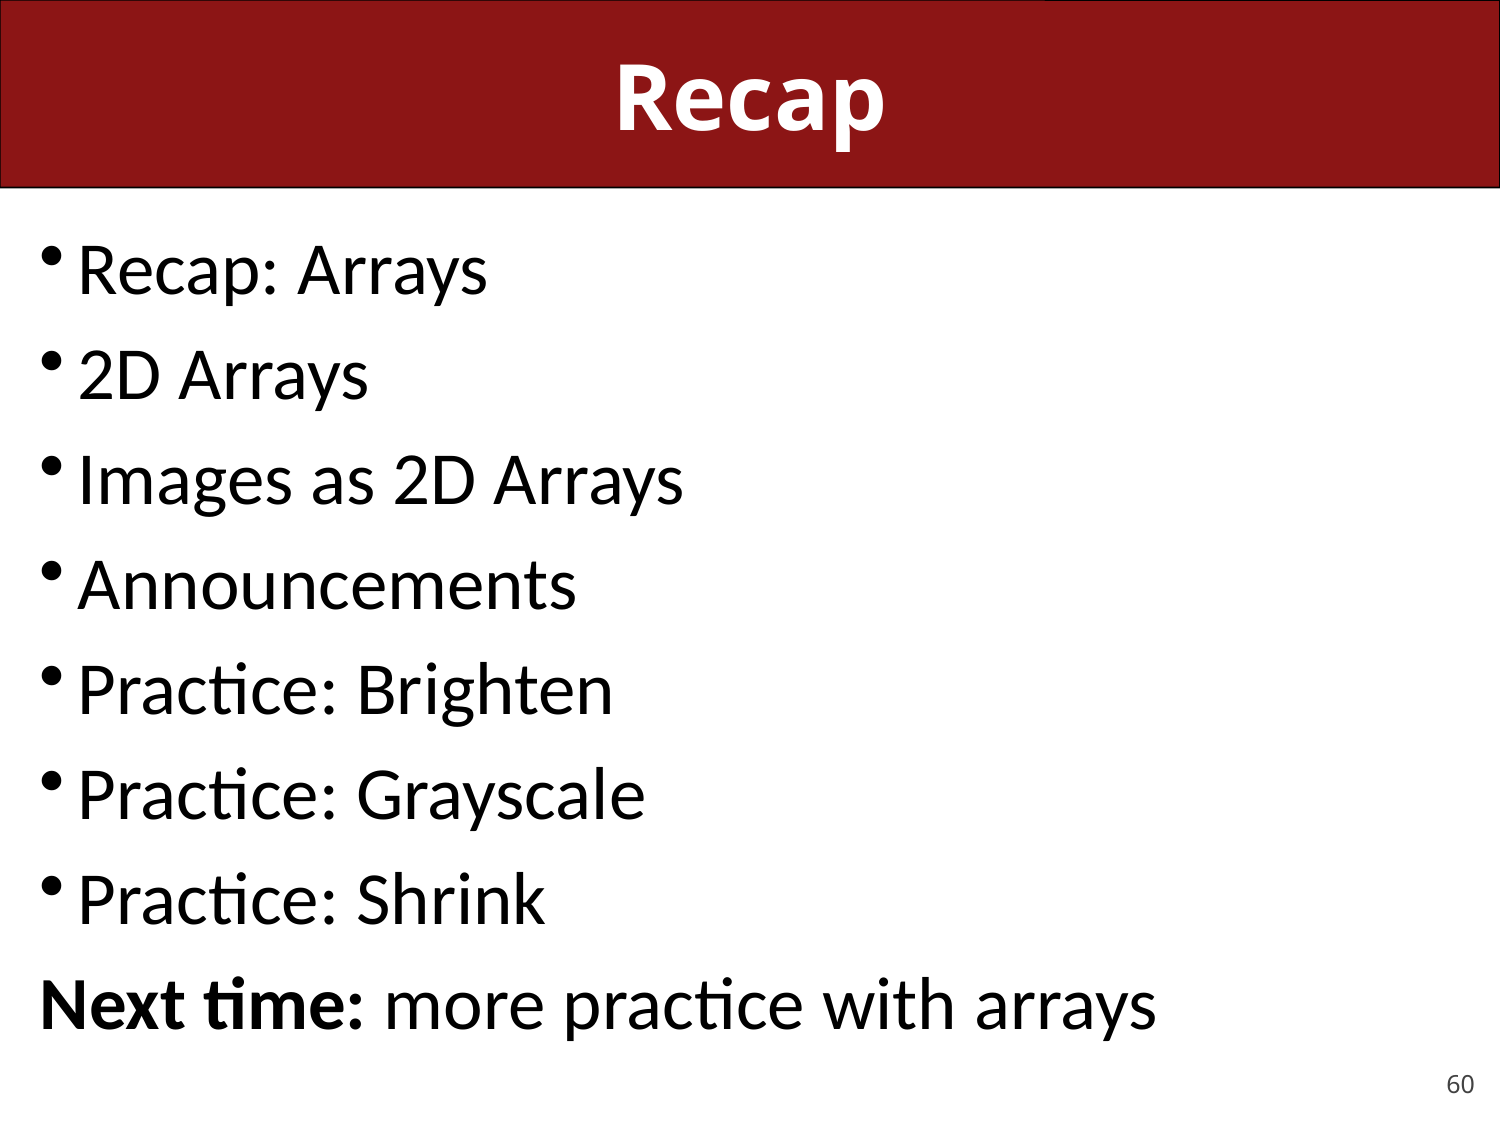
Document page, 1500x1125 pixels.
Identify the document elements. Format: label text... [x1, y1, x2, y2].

list Recap: Arrays 2D Arrays Images as 2D Arrays Announcements Practice: Brighten Practice: Grayscale Practice: Shrink Next time: more practice with arrays [24, 212, 1475, 1063]
title Recap [75, 0, 1425, 188]
